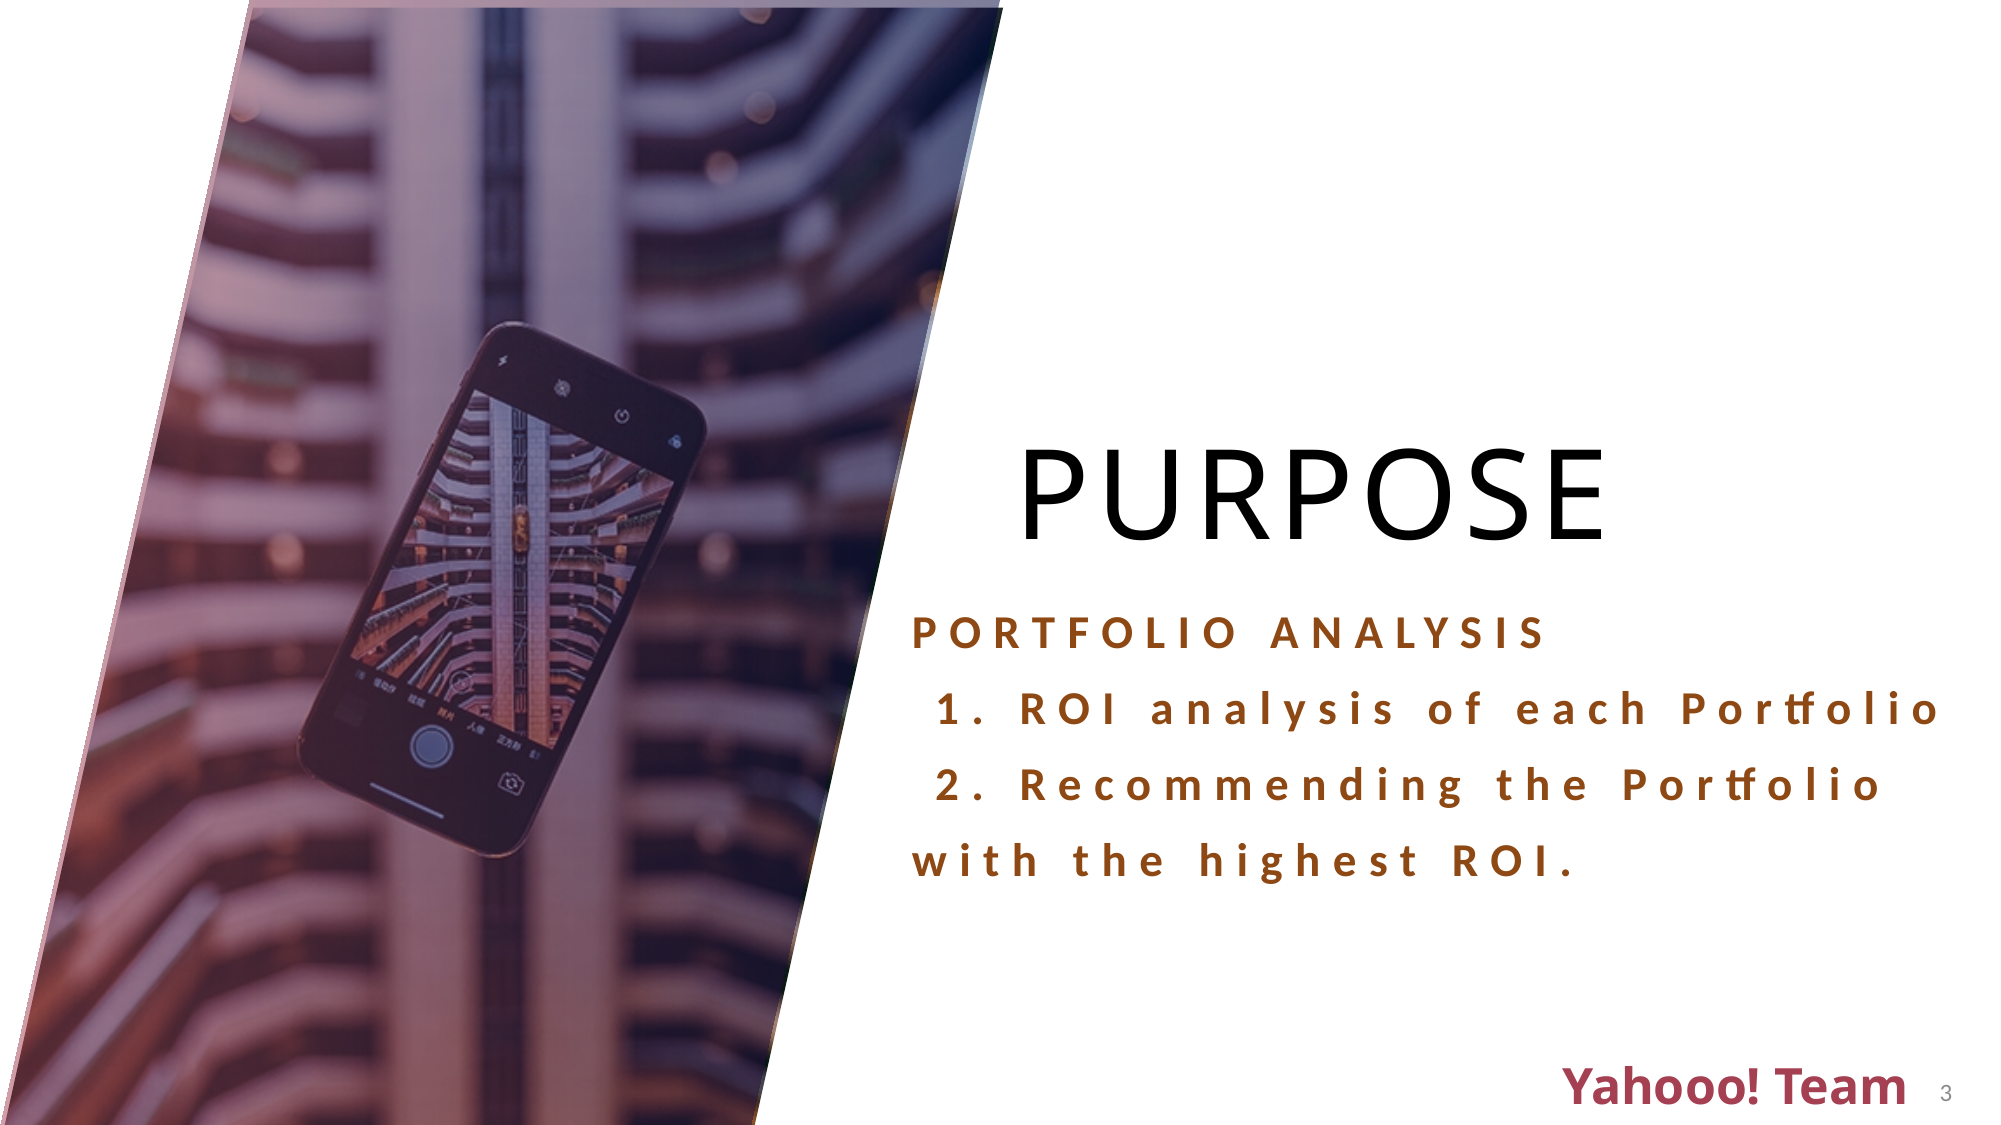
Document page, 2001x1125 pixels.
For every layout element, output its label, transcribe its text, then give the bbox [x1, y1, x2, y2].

list PORTFOLIO ANALYSIS 1. ROI analysis of each Portfolio 2. Recommending the Portfolio with the highest ROI. [1004, 578, 1968, 910]
title purpose [1004, 293, 1933, 578]
slide_number 3 [1894, 1061, 1968, 1121]
picture [3, 7, 1004, 1125]
text_box [247, 0, 1002, 7]
